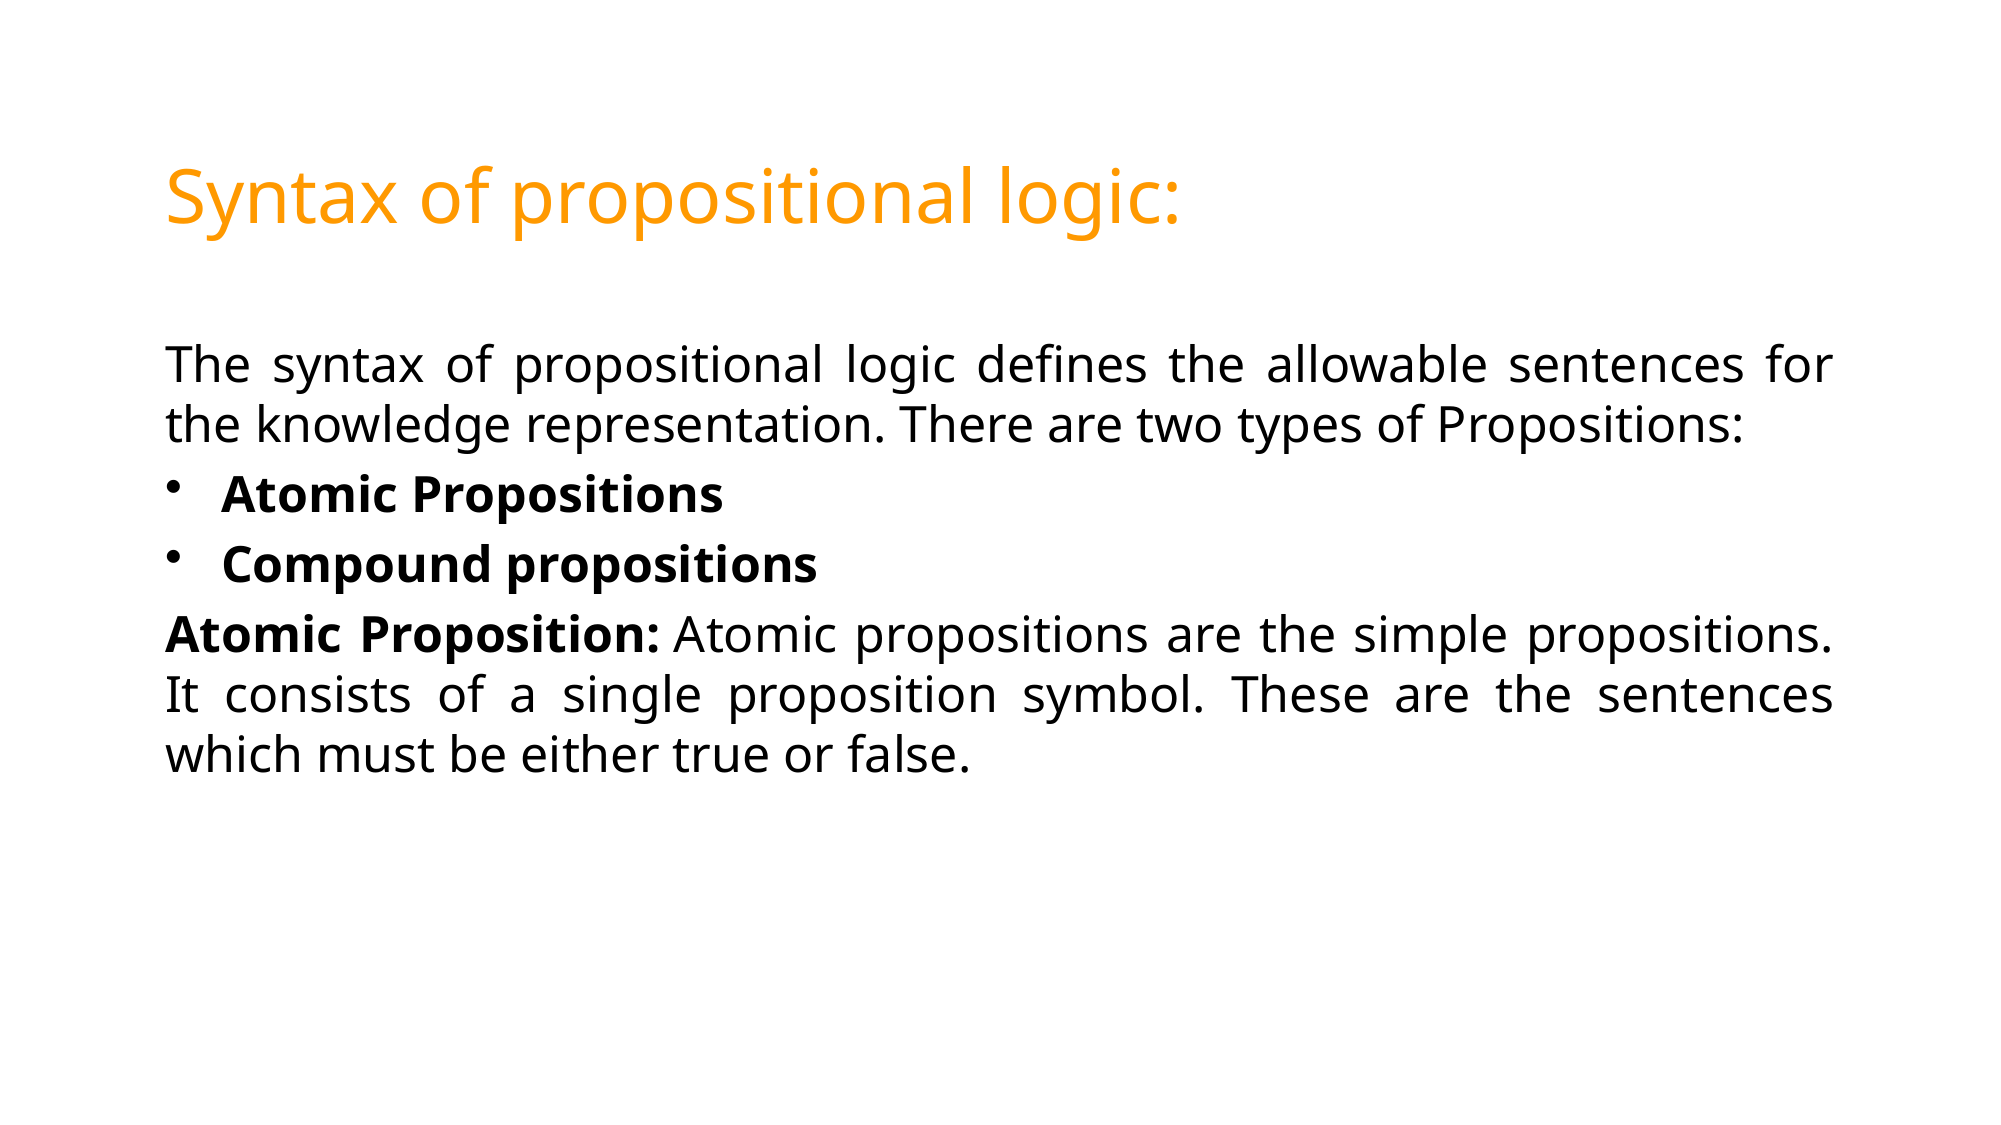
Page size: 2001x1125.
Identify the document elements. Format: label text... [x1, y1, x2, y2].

title Syntax of propositional logic: [150, 99, 1850, 288]
list The syntax of propositional logic defines the allowable sentences for the knowledge representation. There are two types of Propositions: Atomic Propositions Compound propositions Atomic Proposition: Atomic propositions are the simple propositions. It consists of a single proposition symbol. These are the sentences which must be either true or false. [150, 324, 1850, 1000]
